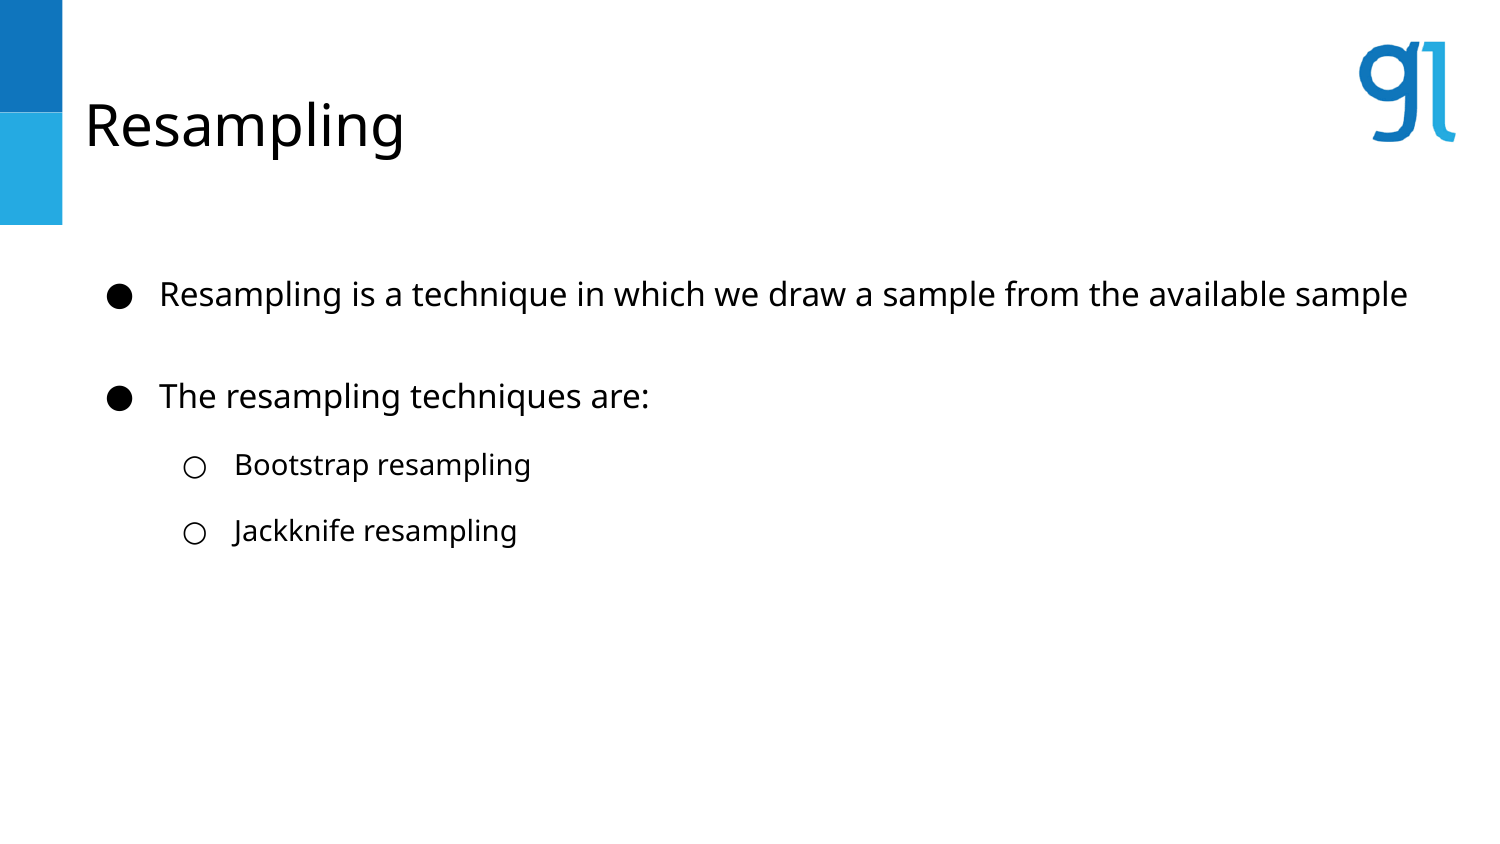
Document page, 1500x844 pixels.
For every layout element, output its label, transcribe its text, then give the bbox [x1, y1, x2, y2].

list Resampling is a technique in which we draw a sample from the available sample The resampling techniques are: Bootstrap resampling Jackknife resampling [69, 257, 1440, 617]
picture [1331, 17, 1482, 167]
title Resampling [69, 72, 1175, 167]
